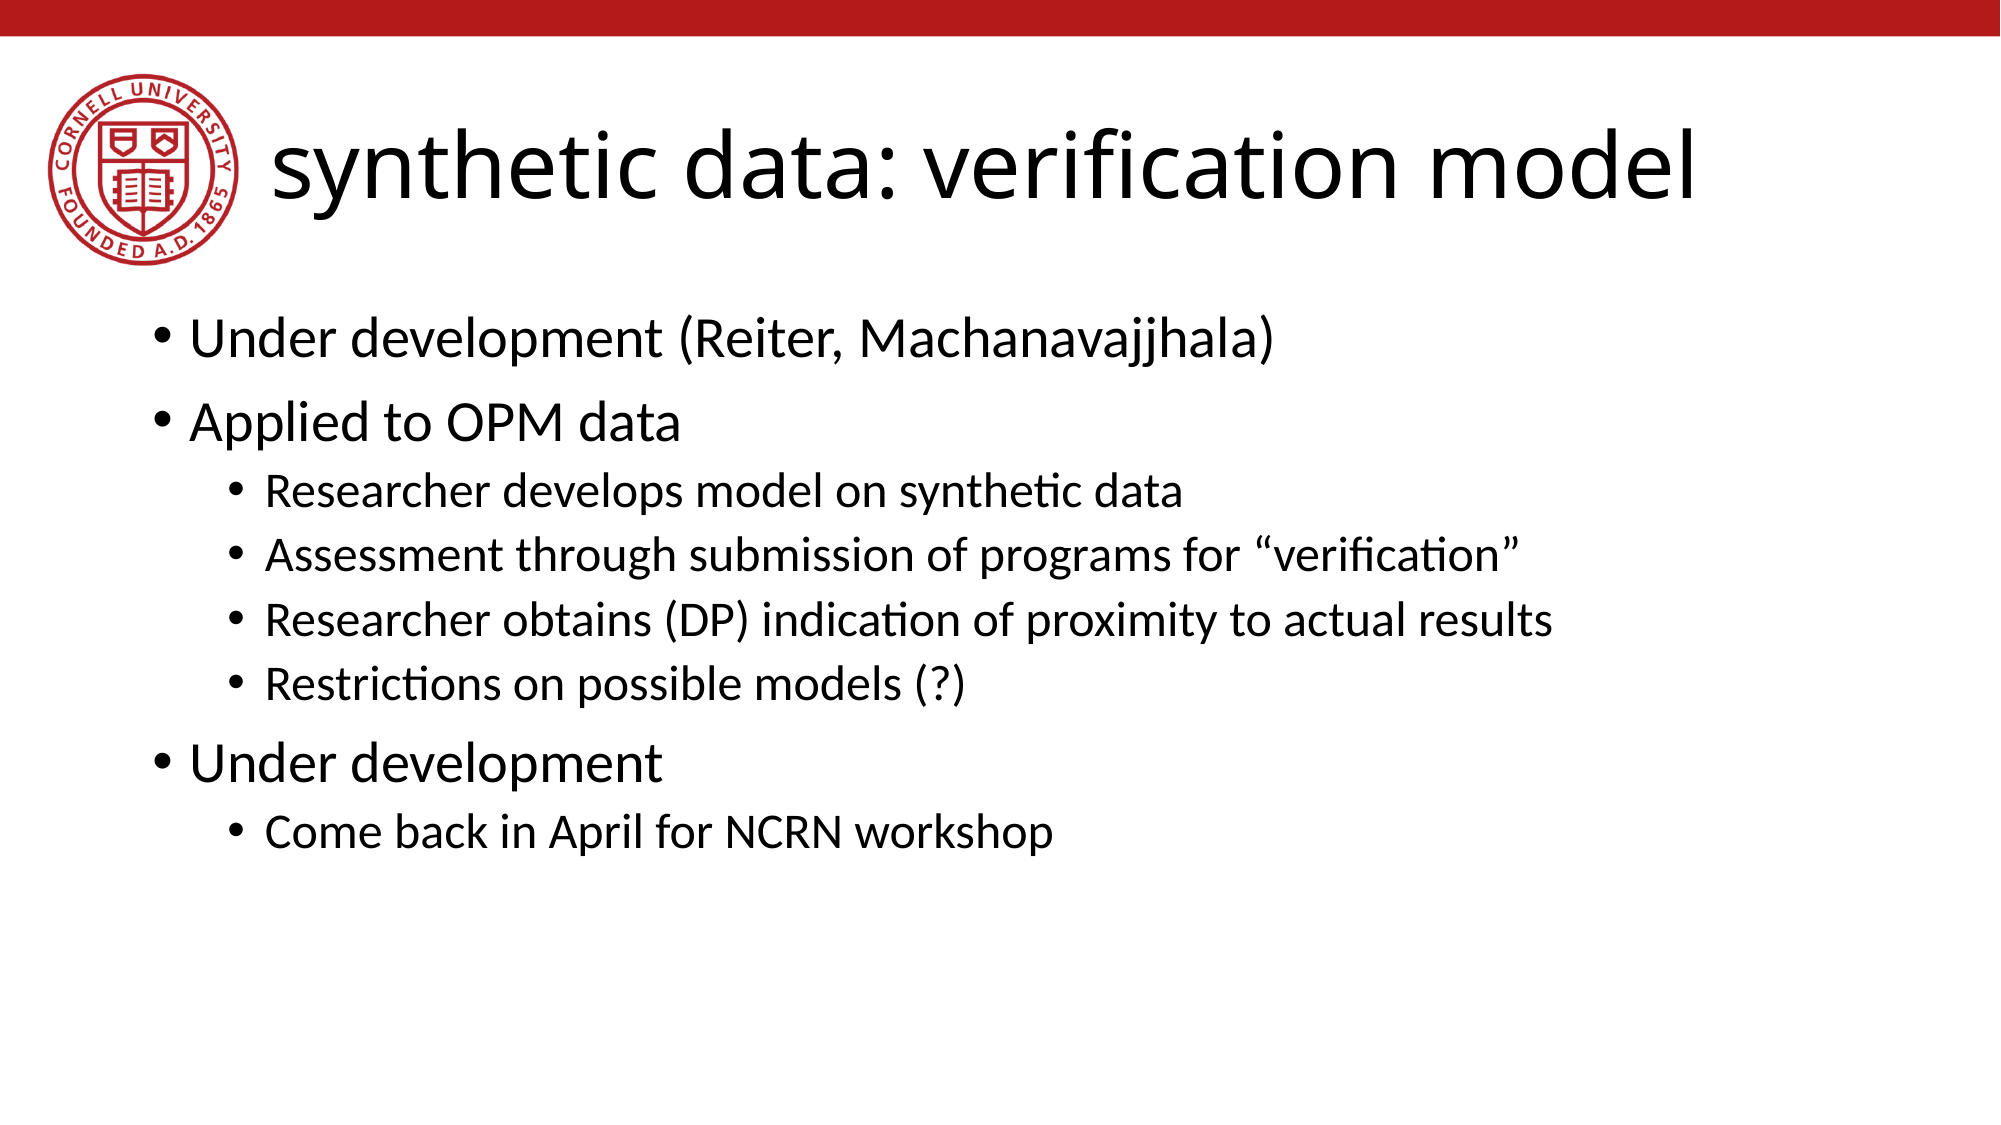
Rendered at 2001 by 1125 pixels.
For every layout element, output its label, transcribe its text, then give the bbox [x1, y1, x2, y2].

title synthetic data: verification model [255, 59, 1860, 278]
picture [39, 65, 255, 274]
list Under development (Reiter, Machanavajjhala) Applied to OPM data Researcher develops model on synthetic data Assessment through submission of programs for “verification” Researcher obtains (DP) indication of proximity to actual results Restrictions on possible models (?) Under development Come back in April for NCRN workshop [137, 299, 1863, 1014]
